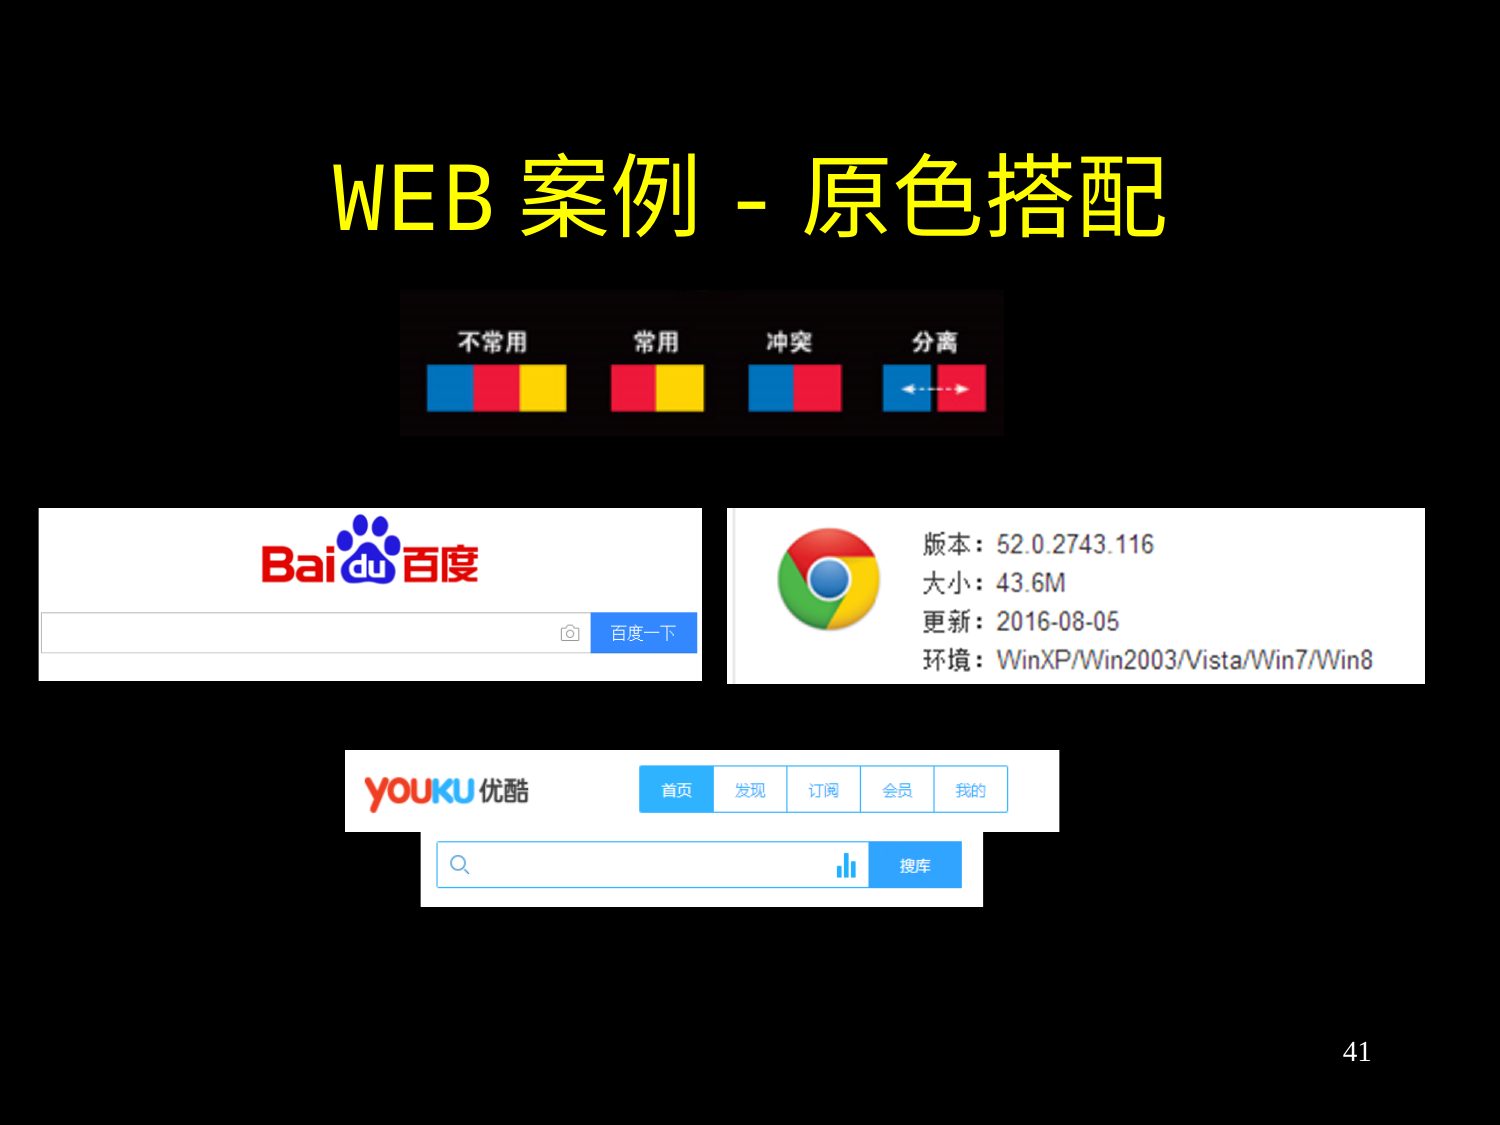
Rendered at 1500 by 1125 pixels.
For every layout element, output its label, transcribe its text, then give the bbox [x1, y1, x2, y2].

picture [727, 508, 1425, 685]
picture [38, 507, 703, 682]
title WEB案例-原色搭配 [112, 99, 1388, 288]
picture [344, 750, 1060, 907]
picture [400, 290, 1004, 436]
slide_number 41 [1074, 1024, 1388, 1101]
